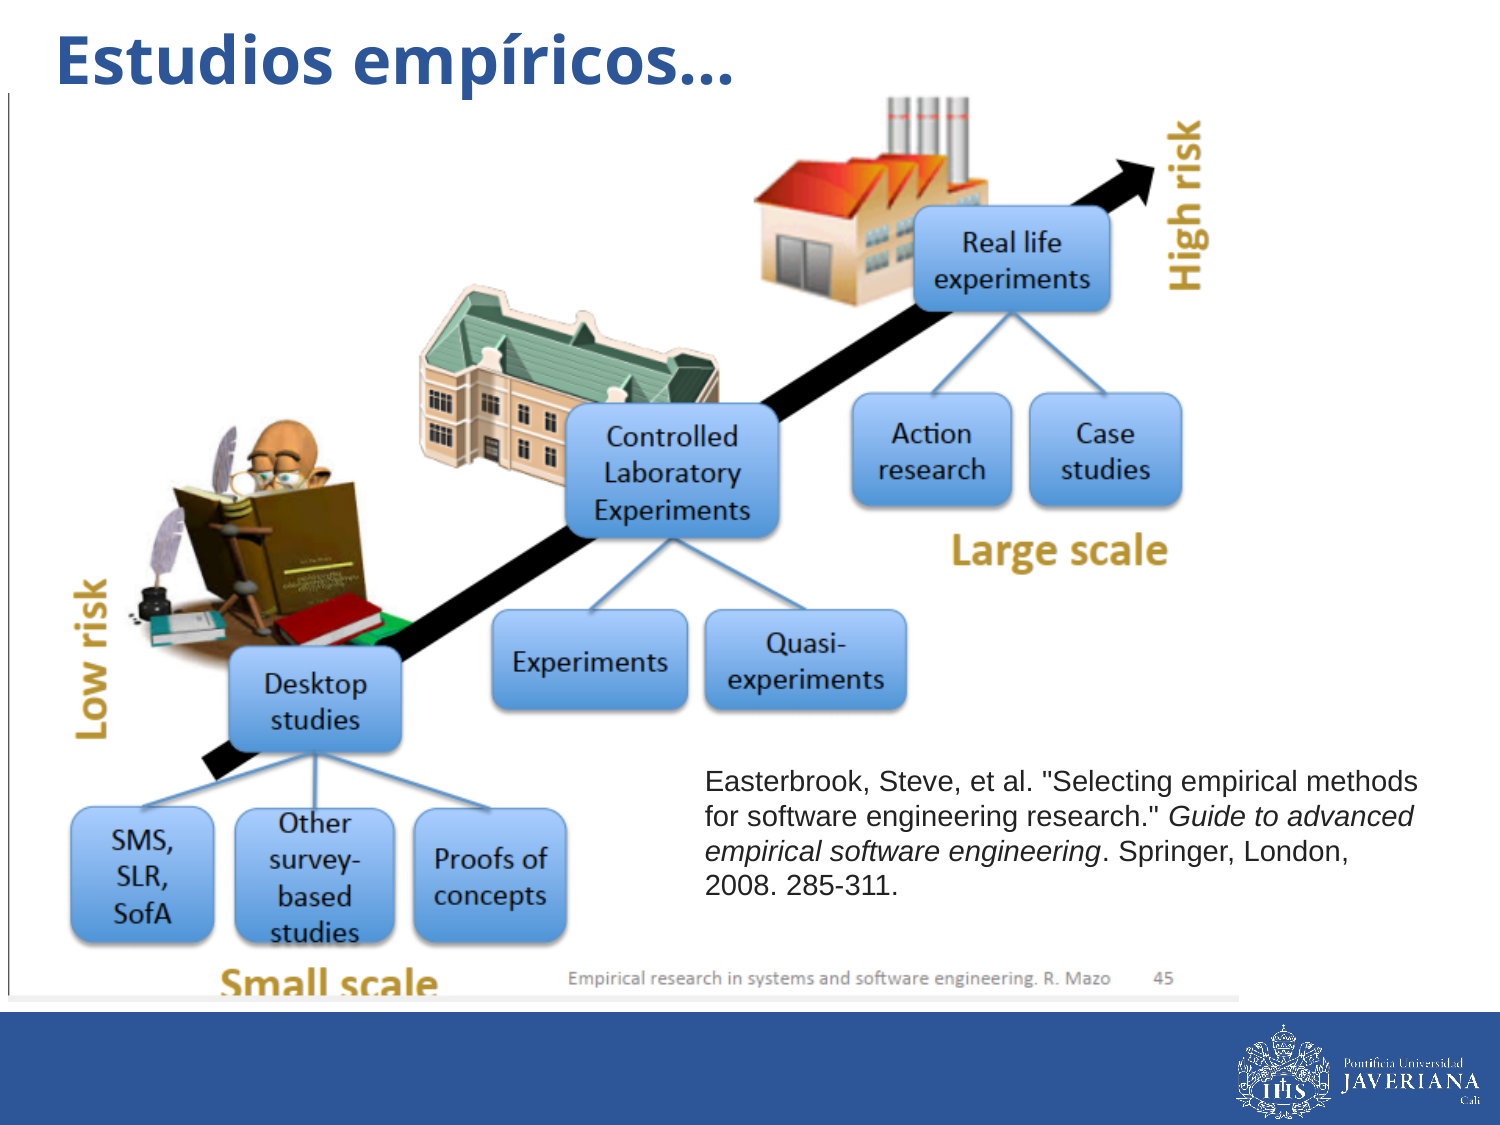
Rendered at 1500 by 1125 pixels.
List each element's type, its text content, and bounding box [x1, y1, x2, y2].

text_box Easterbrook, Steve, et al. "Selecting empirical methods for software engineering research." Guide to advanced empirical software engineering. Springer, London, 2008. 285-311. [1239, 754, 1441, 910]
picture [8, 93, 1239, 1002]
picture [1236, 1024, 1480, 1119]
title Estudios empíricos… [39, 6, 1461, 121]
